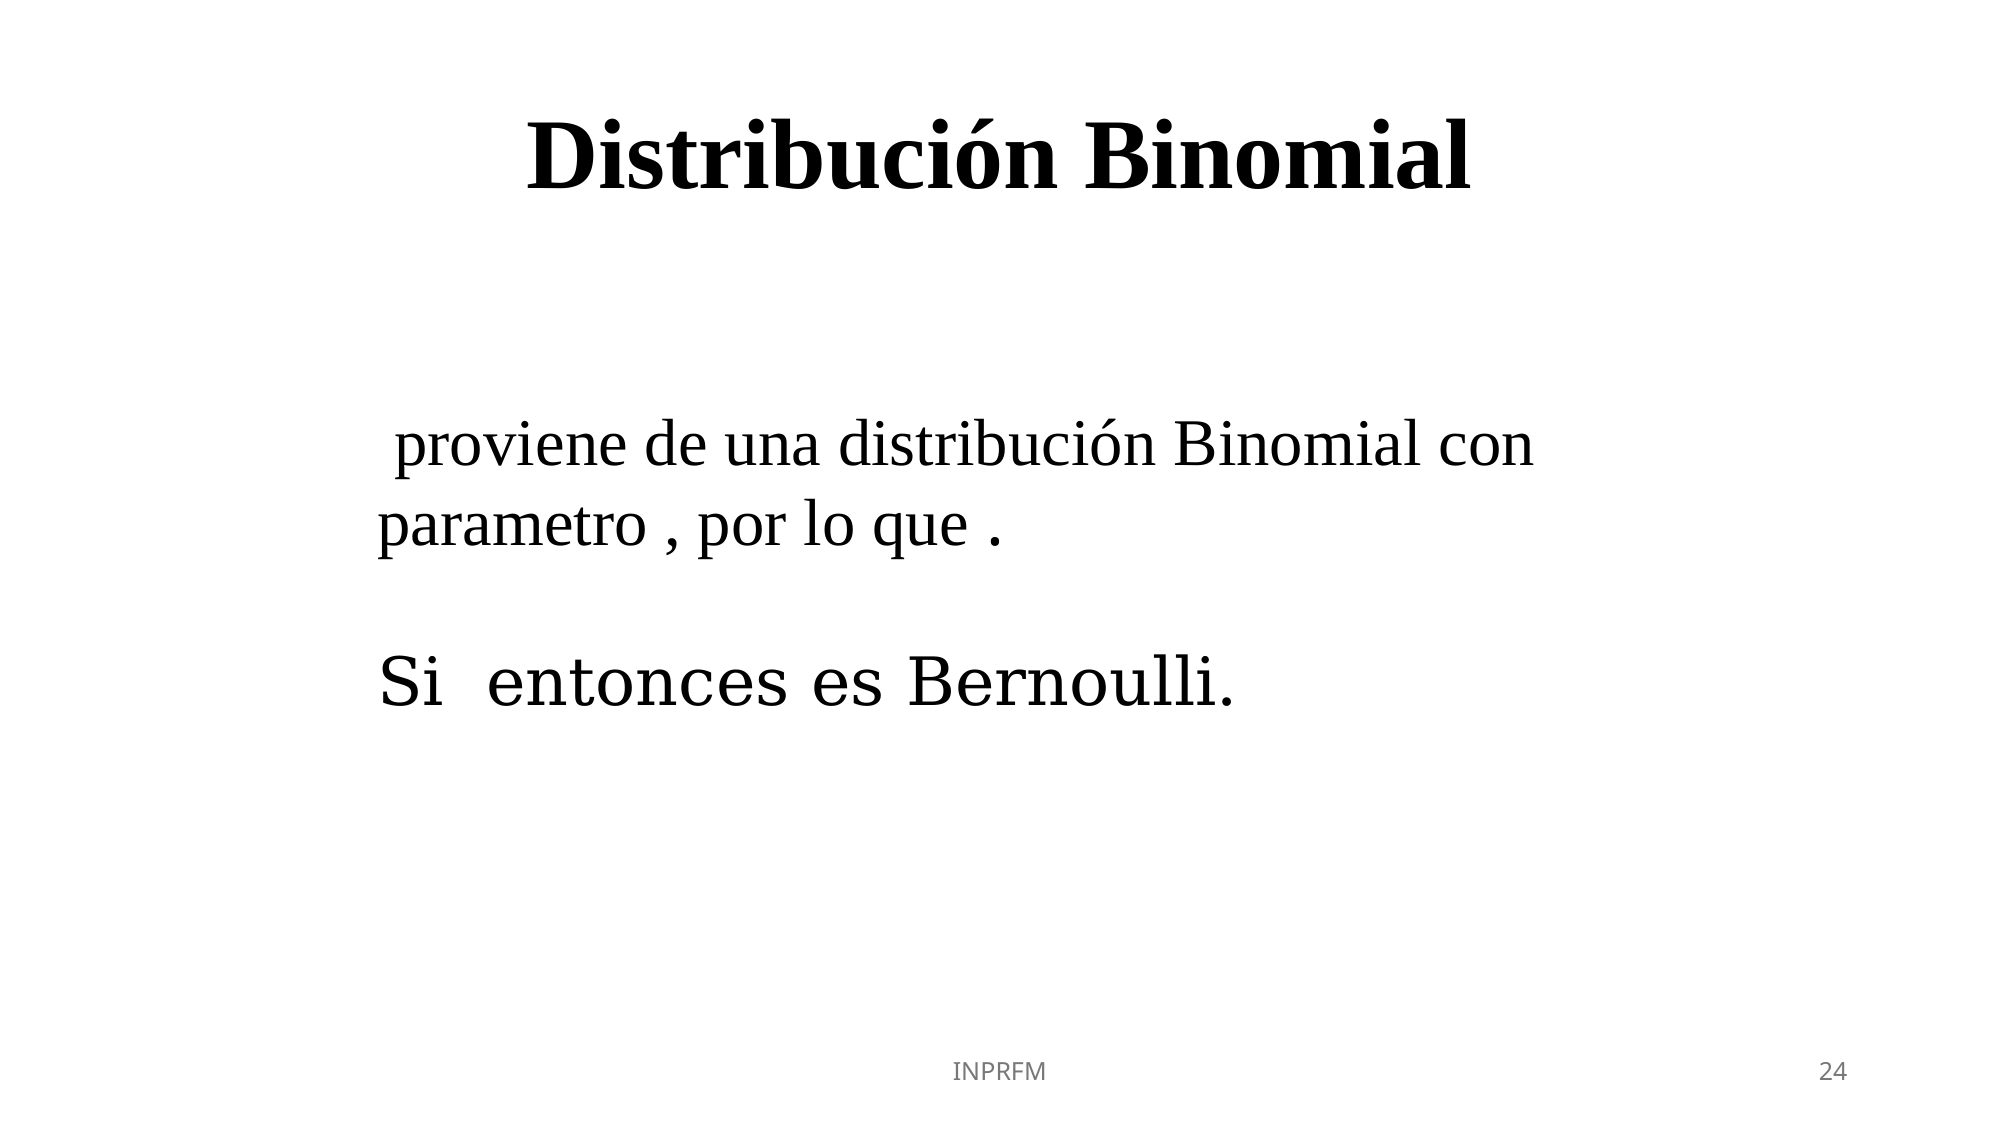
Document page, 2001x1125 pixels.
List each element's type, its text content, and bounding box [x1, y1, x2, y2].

slide_number 24 [1412, 1042, 1863, 1103]
footer INPRFM [662, 1042, 1338, 1103]
text_box Distribución Binomial [0, 0, 2000, 218]
